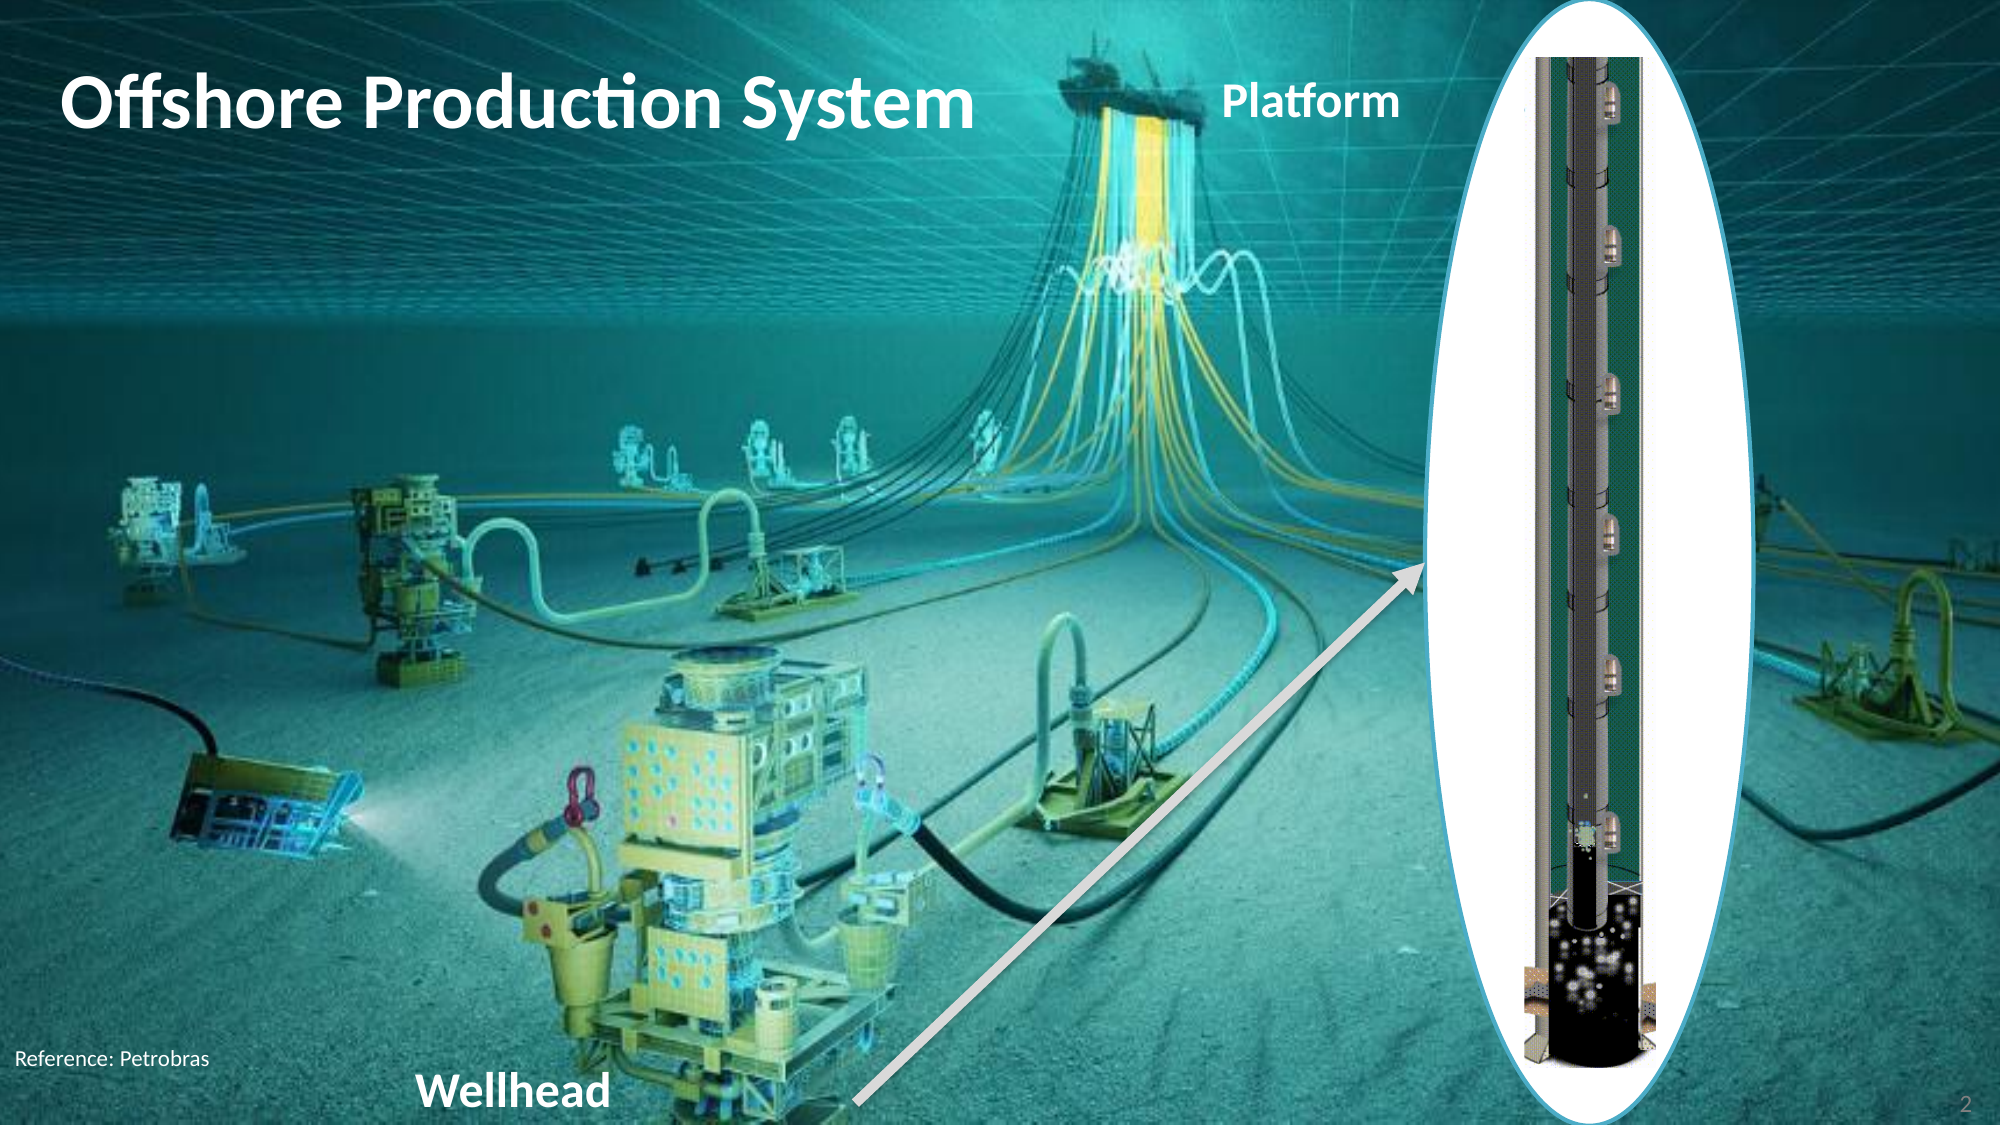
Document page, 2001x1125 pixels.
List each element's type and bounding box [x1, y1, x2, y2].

picture [0, 0, 2000, 1125]
text_box [855, 562, 1426, 1104]
